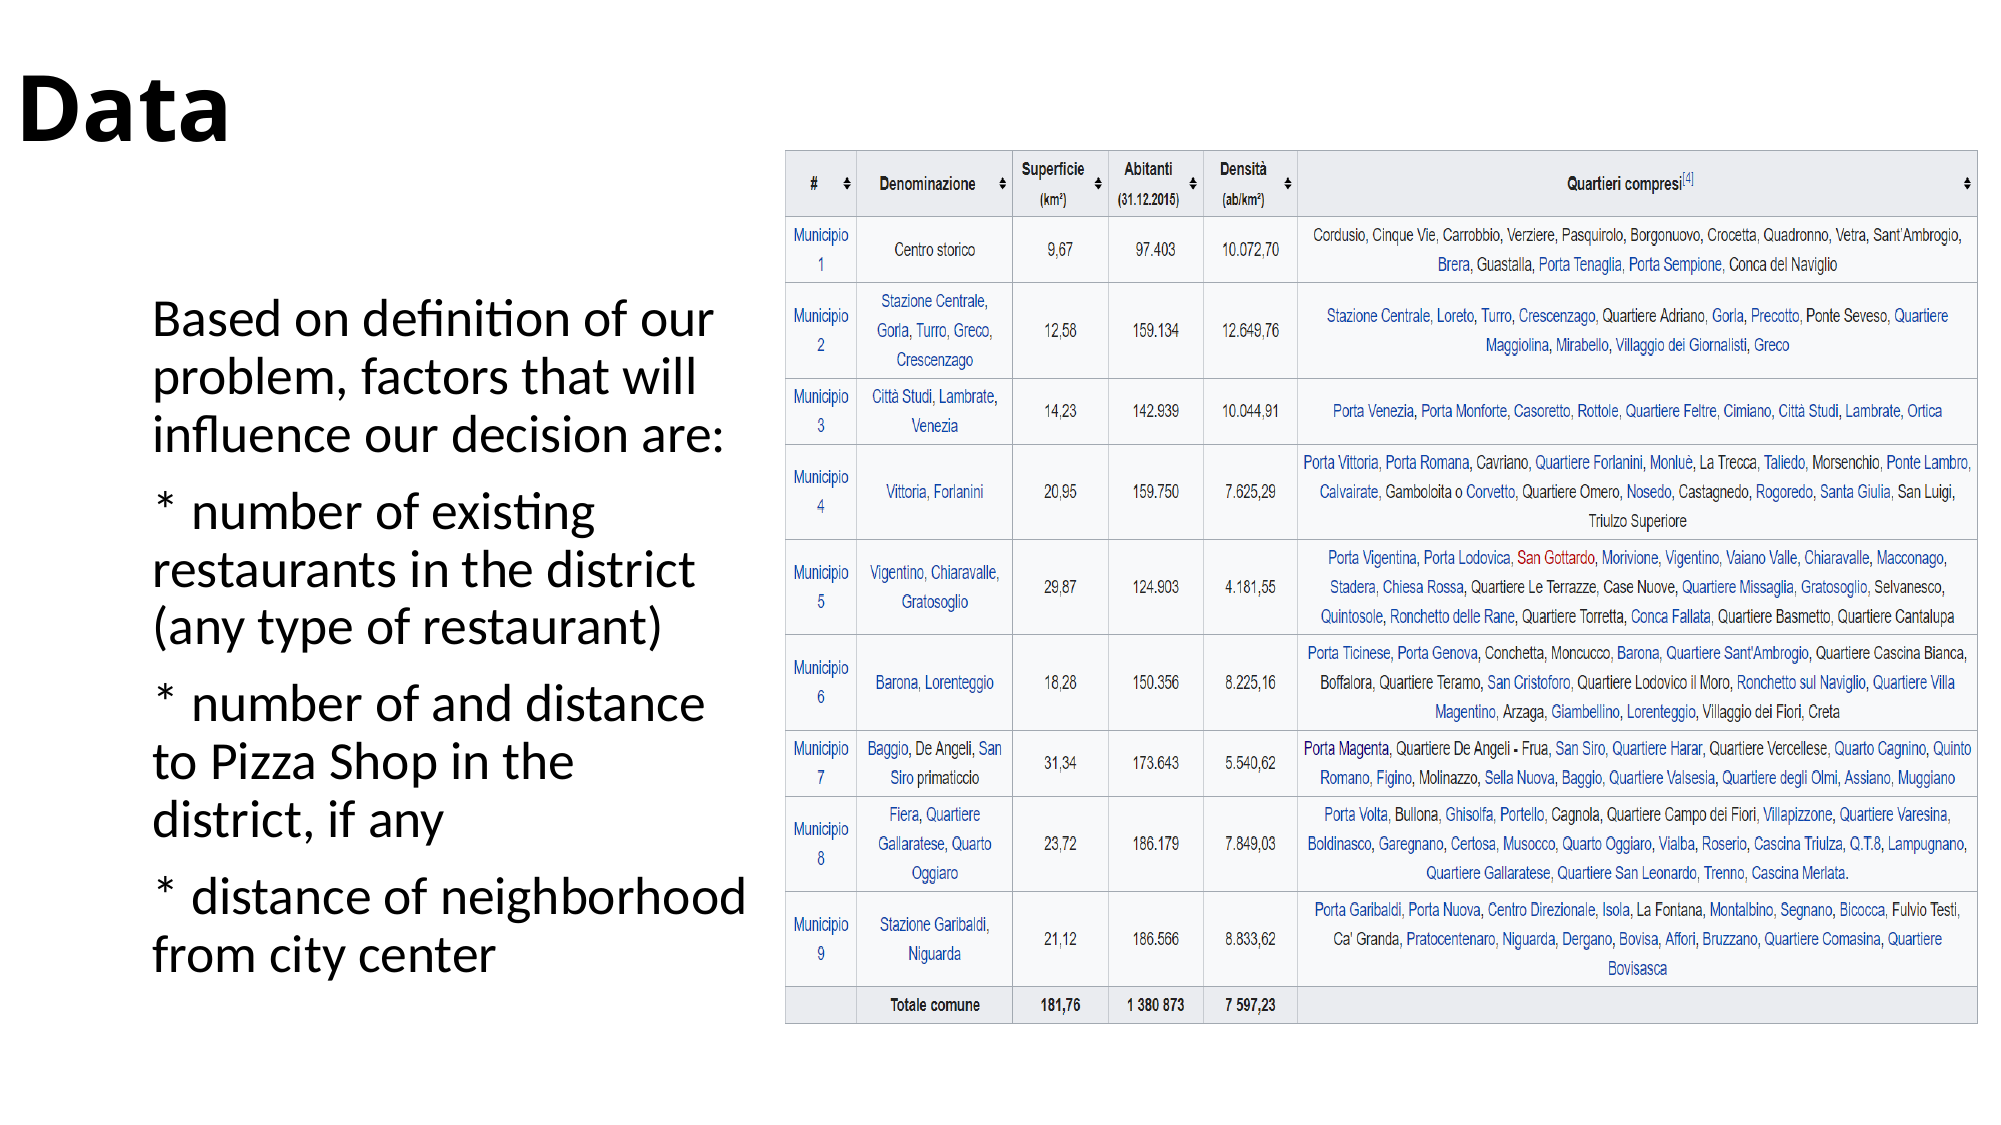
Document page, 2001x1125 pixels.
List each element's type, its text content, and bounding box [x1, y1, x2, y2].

list Based on definition of our problem, factors that will influence our decision are: * number of existing restaurants in the district (any type of restaurant) * number of and distance to Pizza Shop in the district, if any * distance of neighborhood from city center [137, 199, 764, 1014]
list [774, 136, 1987, 1036]
title Data [0, 3, 1725, 221]
